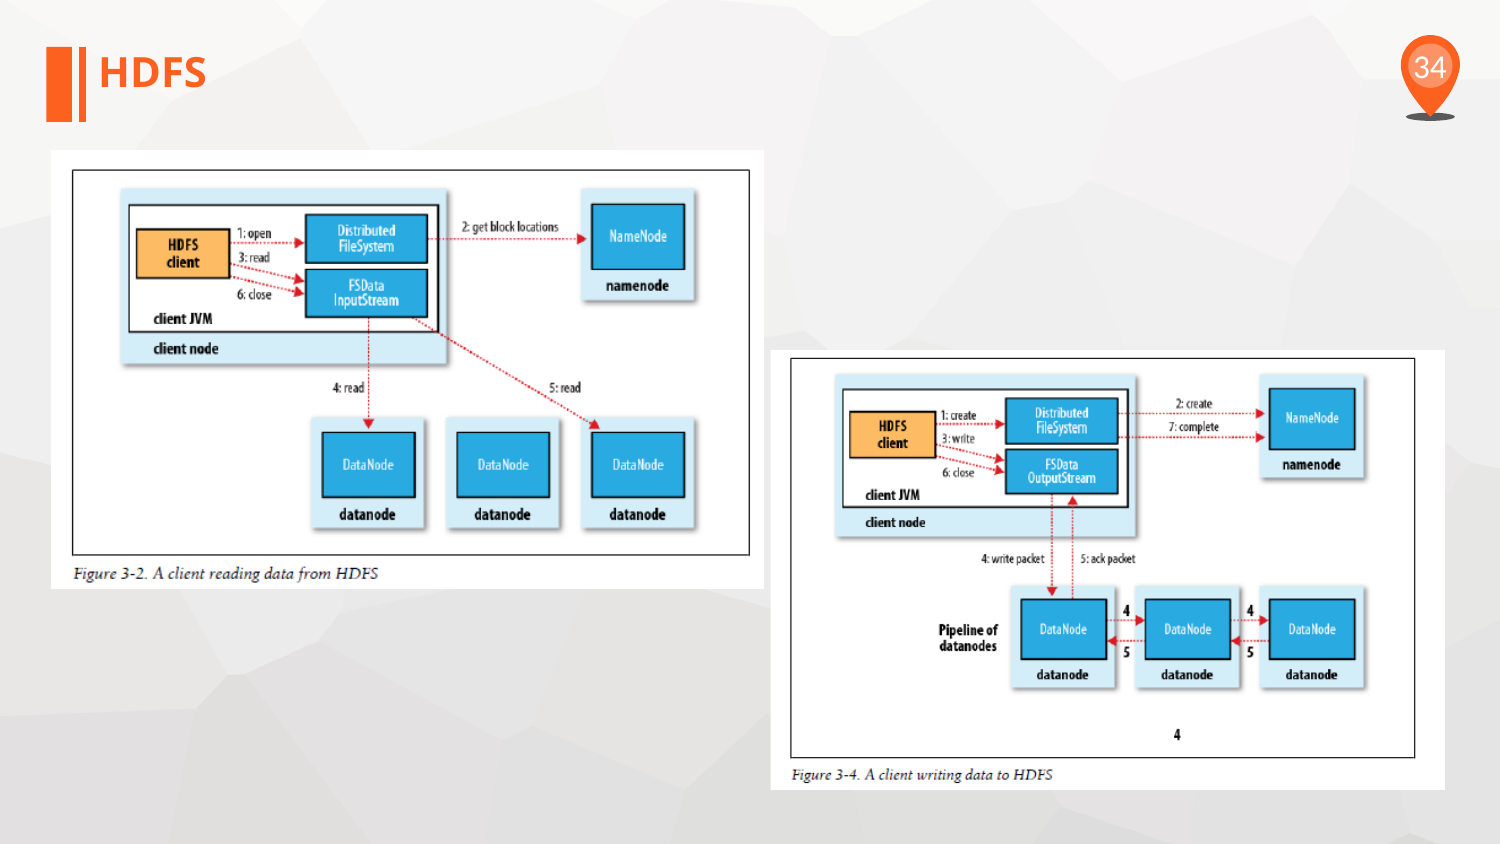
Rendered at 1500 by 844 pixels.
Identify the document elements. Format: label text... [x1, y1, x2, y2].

text_box HDFS [83, 38, 223, 104]
picture [0, 0, 1500, 844]
slide_number 34 [1254, 42, 1500, 88]
text_box [44, 45, 74, 124]
